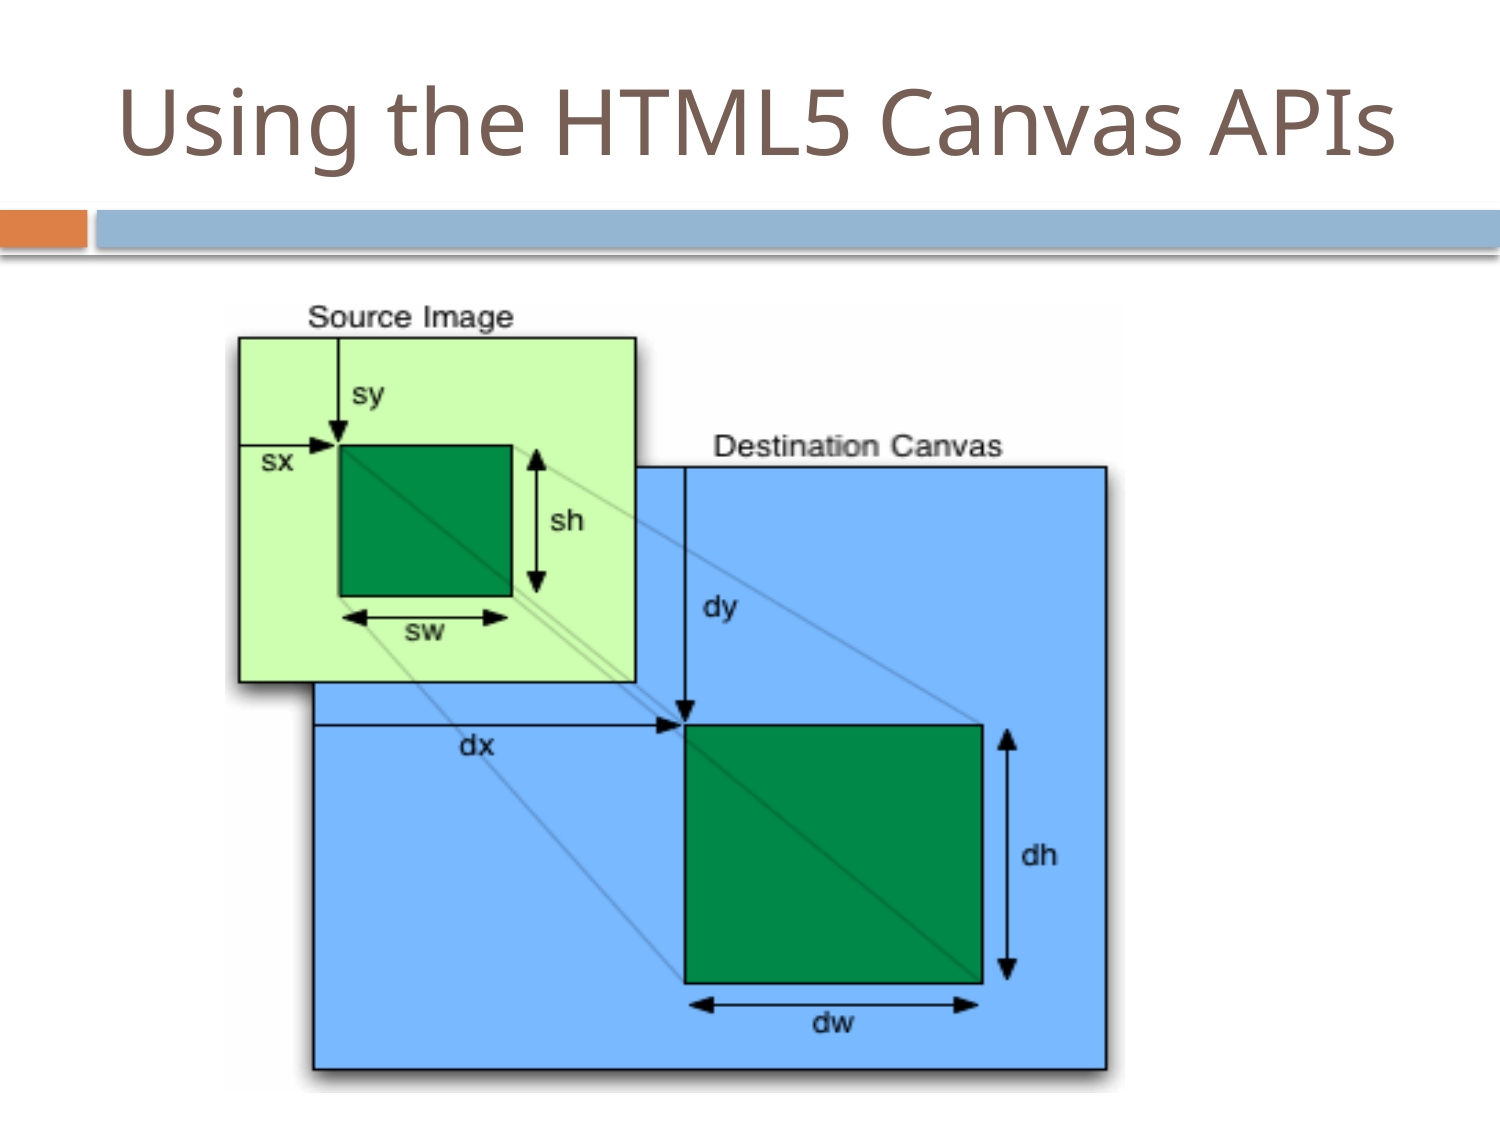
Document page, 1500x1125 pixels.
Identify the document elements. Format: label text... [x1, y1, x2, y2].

title Using the HTML5 Canvas APIs [100, 37, 1438, 200]
picture [224, 304, 1126, 1093]
